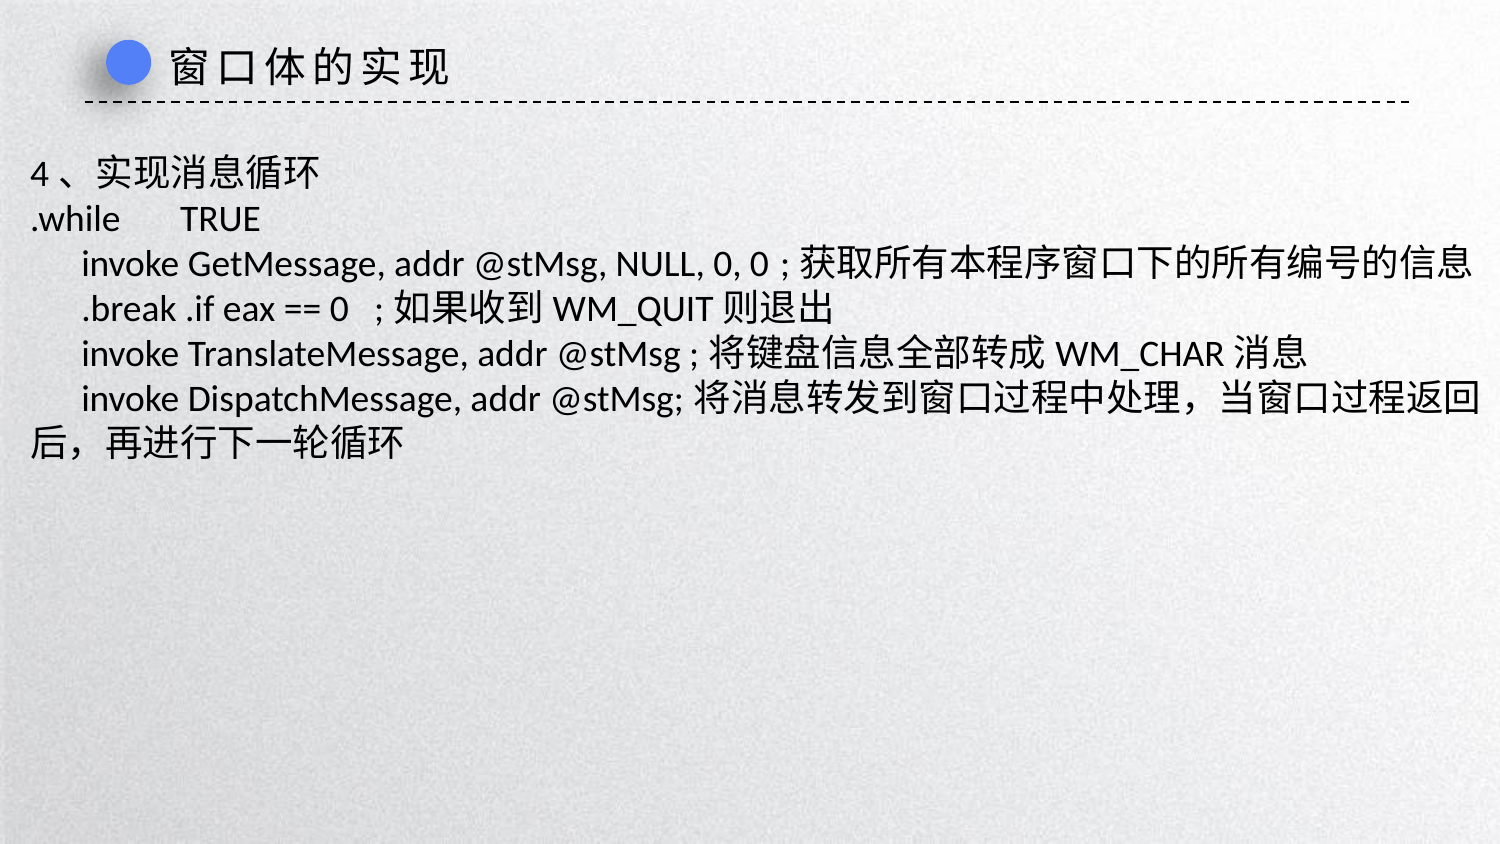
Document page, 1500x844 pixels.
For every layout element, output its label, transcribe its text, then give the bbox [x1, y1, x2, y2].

text_box [104, 37, 153, 87]
text_box 4、实现消息循环 .while TRUE invoke GetMessage, addr @stMsg, NULL, 0, 0 ;获取所有本程序窗口下的所有编号的信息 .break .if eax == 0 ;如果收到WM_QUIT则退出 invoke TranslateMessage, addr @stMsg ;将键盘信息全部转成WM_CHAR消息 invoke DispatchMessage, addr @stMsg;将消息转发到窗口过程中处理，当窗口过程返回后，再进行下一轮循环 [15, 141, 1500, 472]
text_box 窗口体的实现 [153, 33, 466, 99]
picture [0, 0, 1500, 844]
